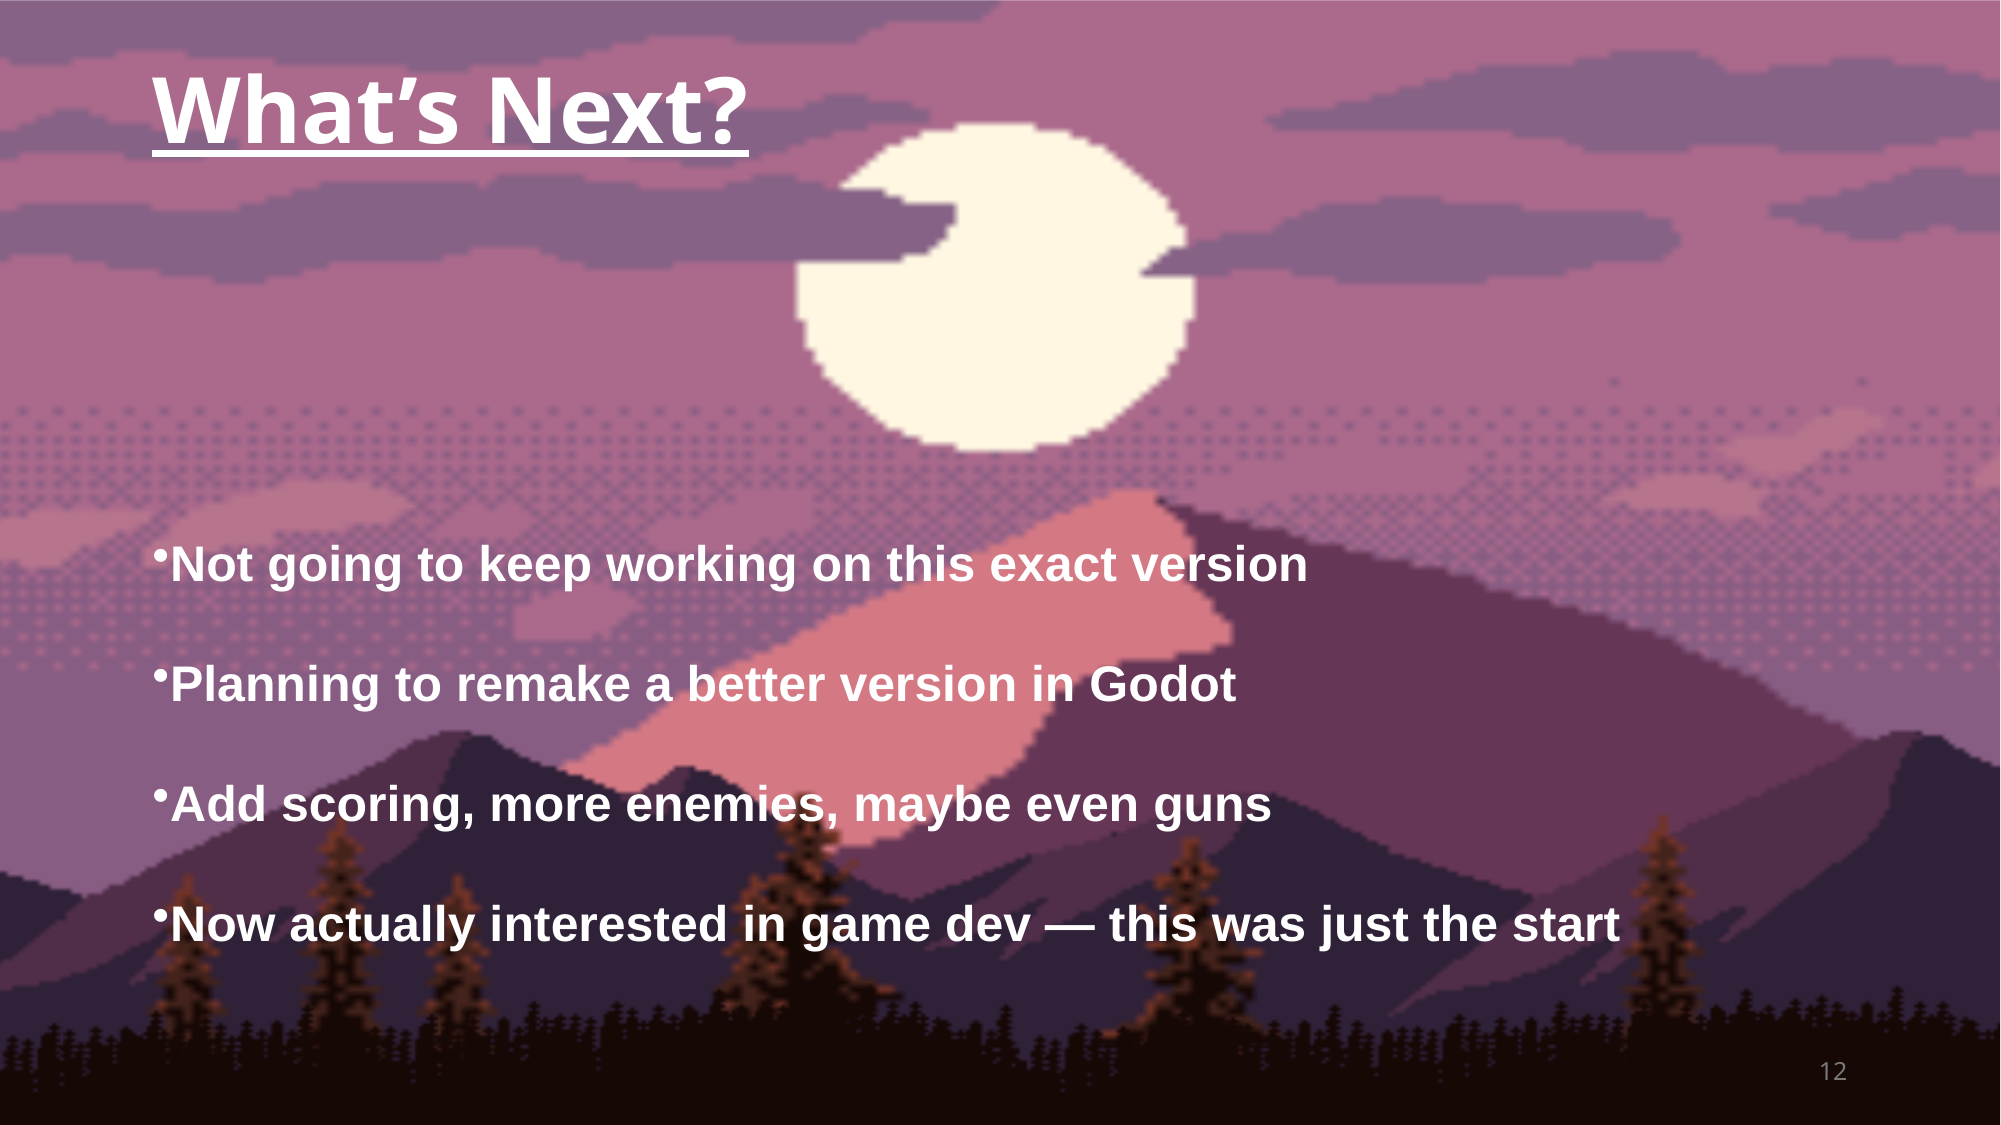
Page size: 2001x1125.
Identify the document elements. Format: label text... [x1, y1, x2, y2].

picture [0, 0, 2001, 1125]
list Not going to keep working on this exact version Planning to remake a better version in Godot Add scoring, more enemies, maybe even guns Now actually interested in game dev — this was just the start [137, 414, 1711, 1068]
slide_number 12 [1412, 1042, 1863, 1103]
title What’s Next? [137, 59, 1863, 278]
